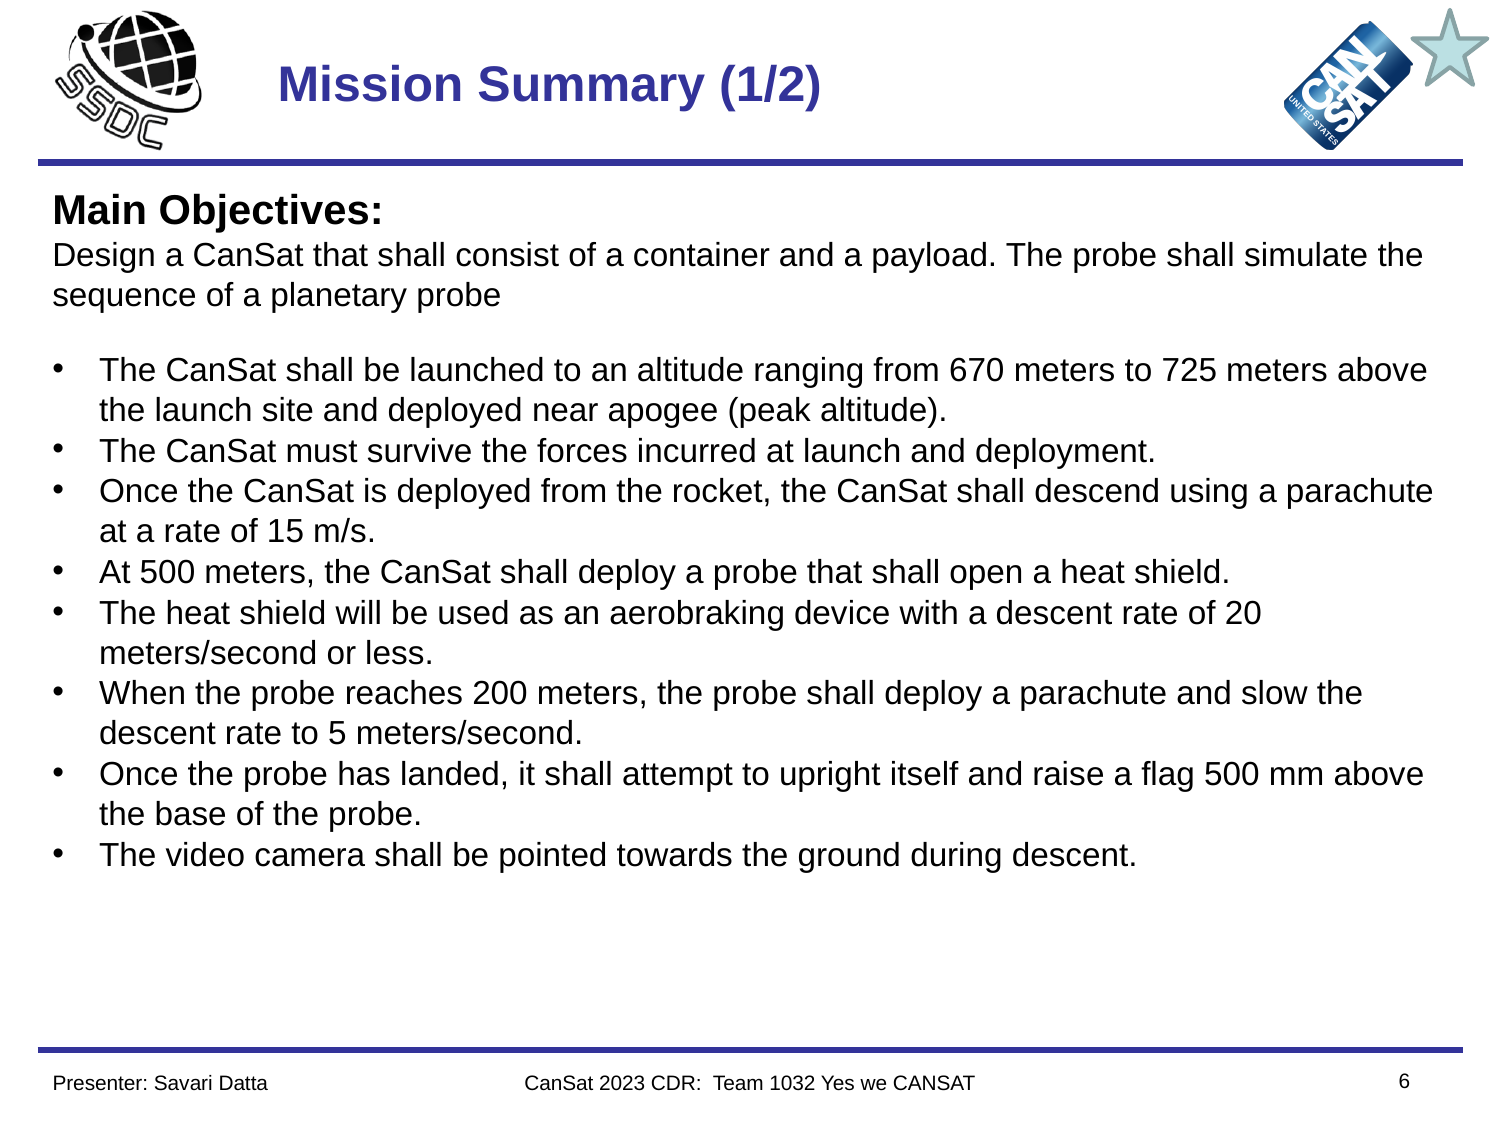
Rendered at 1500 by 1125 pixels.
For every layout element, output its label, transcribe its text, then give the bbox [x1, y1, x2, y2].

slide_number 6 [1312, 1059, 1425, 1100]
text_box Main Objectives:​ Design a CanSat that shall consist of a container and a payload. The probe shall simulate the sequence of a planetary probe ​ The CanSat shall be launched to an altitude ranging from 670 meters to 725 meters above the launch site and deployed near apogee (peak altitude). The CanSat must survive the forces incurred at launch and deployment. Once the CanSat is deployed from the rocket, the CanSat shall descend using a parachute at a rate of 15 m/s. At 500 meters, the CanSat shall deploy a probe that shall open a heat shield. The heat shield will be used as an aerobraking device with a descent rate of 20 meters/second or less. When the probe reaches 200 meters, the probe shall deploy a parachute and slow the descent rate to 5 meters/second. Once the probe has landed, it shall attempt to upright itself and raise a flag 500 mm above the base of the probe. The video camera shall be pointed towards the ground during descent. [37, 175, 1488, 911]
picture [10, 7, 263, 153]
title Mission Summary (1/2) [262, 12, 1150, 150]
picture [1284, 21, 1413, 150]
footer CanSat 2023 CDR: Team 1032 Yes we CANSAT [450, 1062, 1050, 1103]
text_box Presenter: Savari Datta [37, 1062, 413, 1103]
text_box [1412, 9, 1488, 85]
